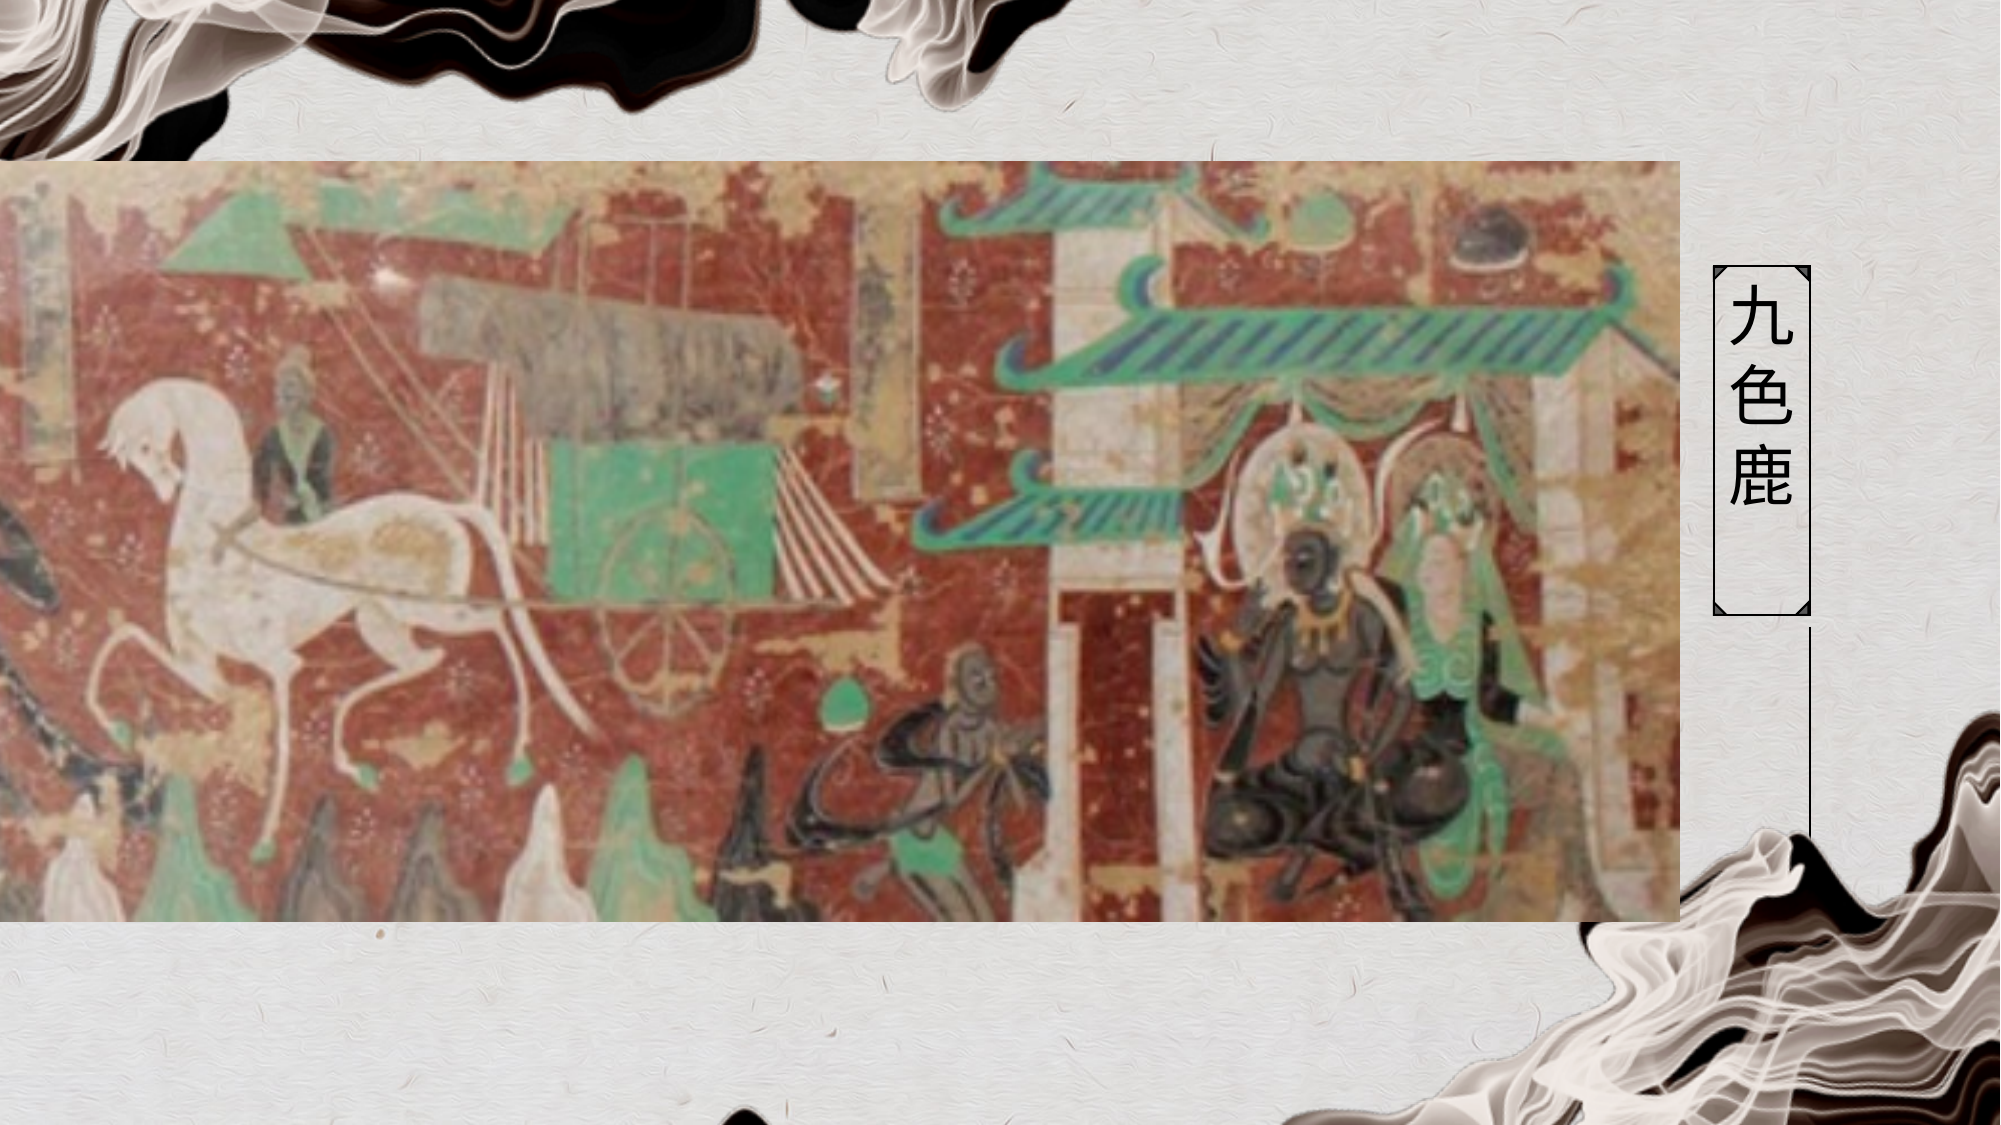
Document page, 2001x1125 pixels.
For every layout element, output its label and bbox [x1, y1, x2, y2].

picture [0, 0, 2001, 1125]
text_box [1713, 266, 1834, 379]
